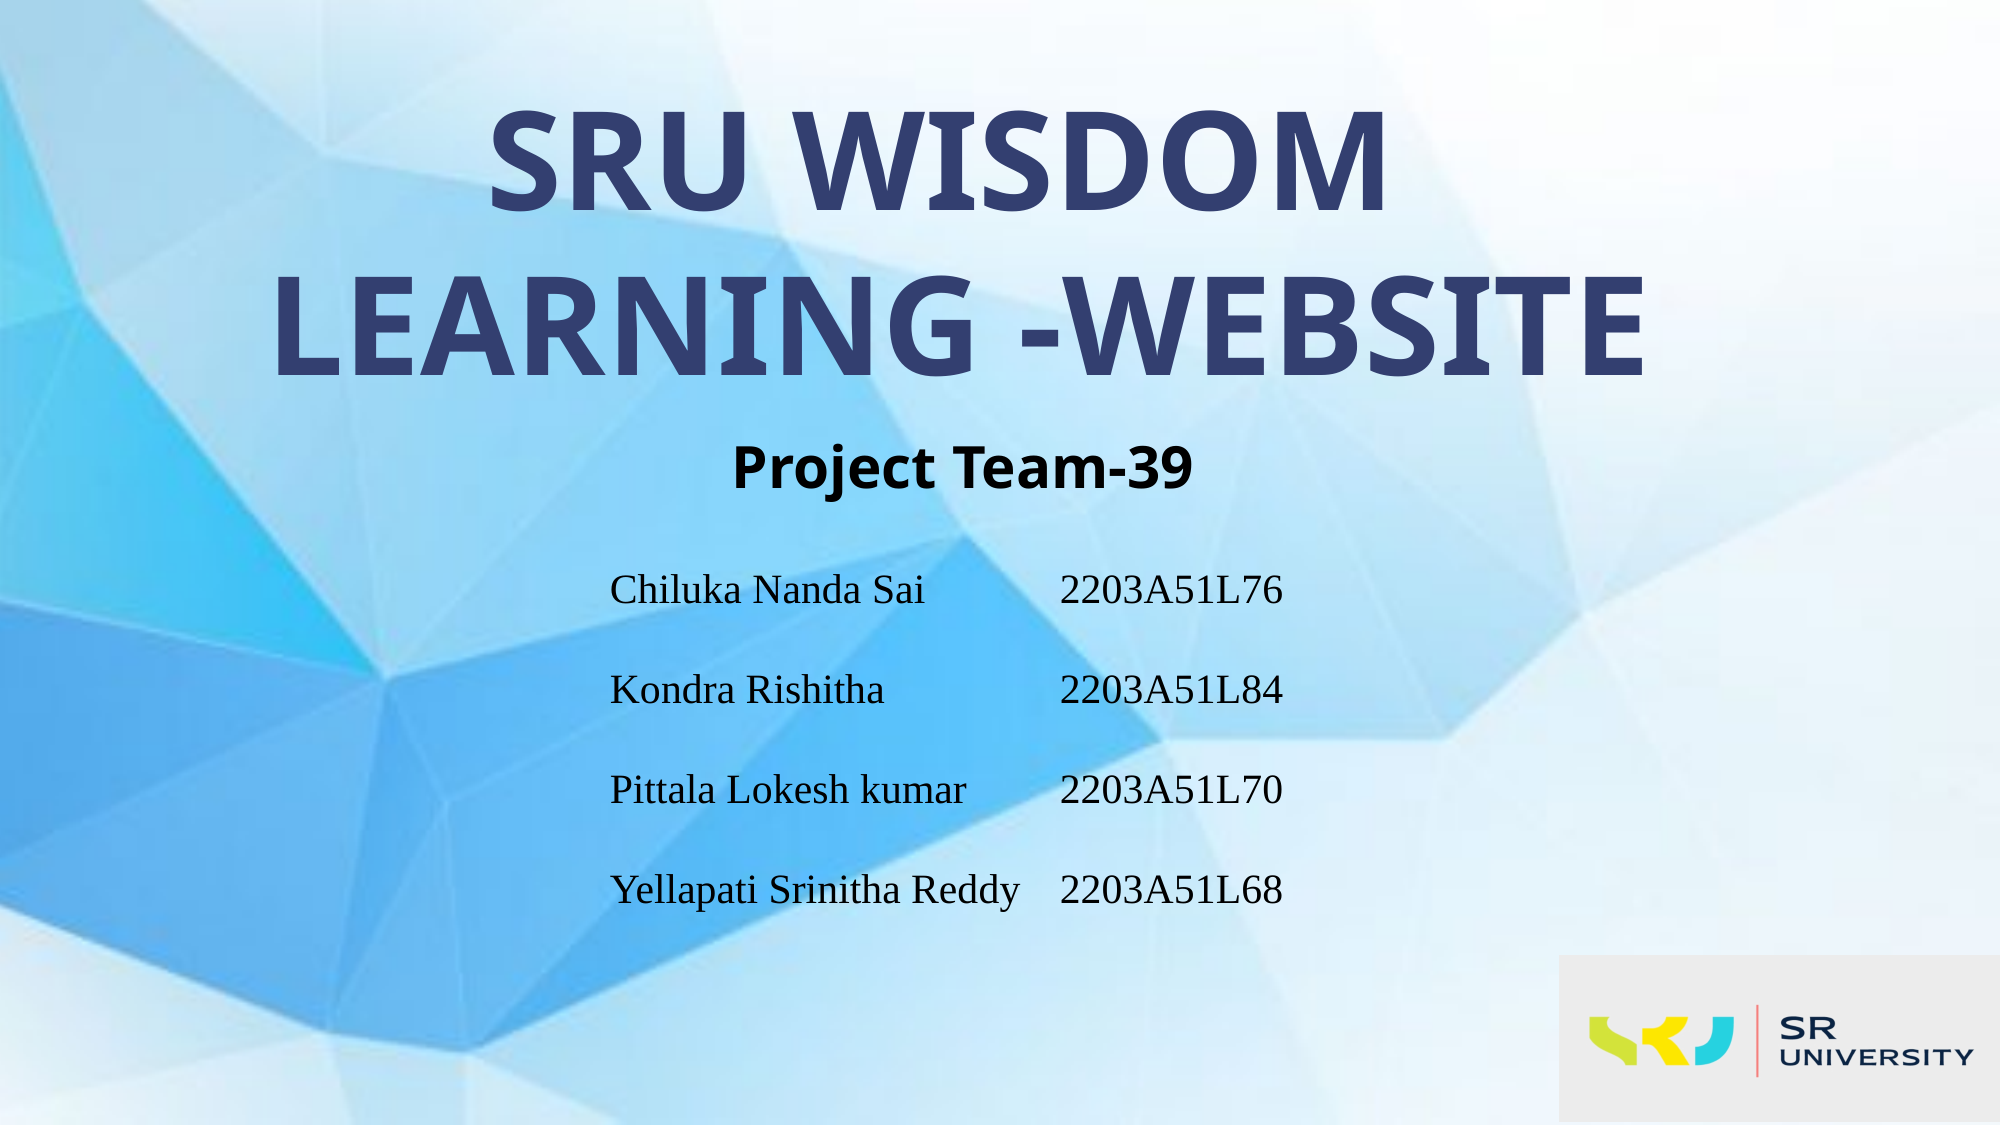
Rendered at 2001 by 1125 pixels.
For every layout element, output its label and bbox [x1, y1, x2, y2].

picture [1558, 955, 2000, 1122]
list [0, 0, 2000, 1125]
